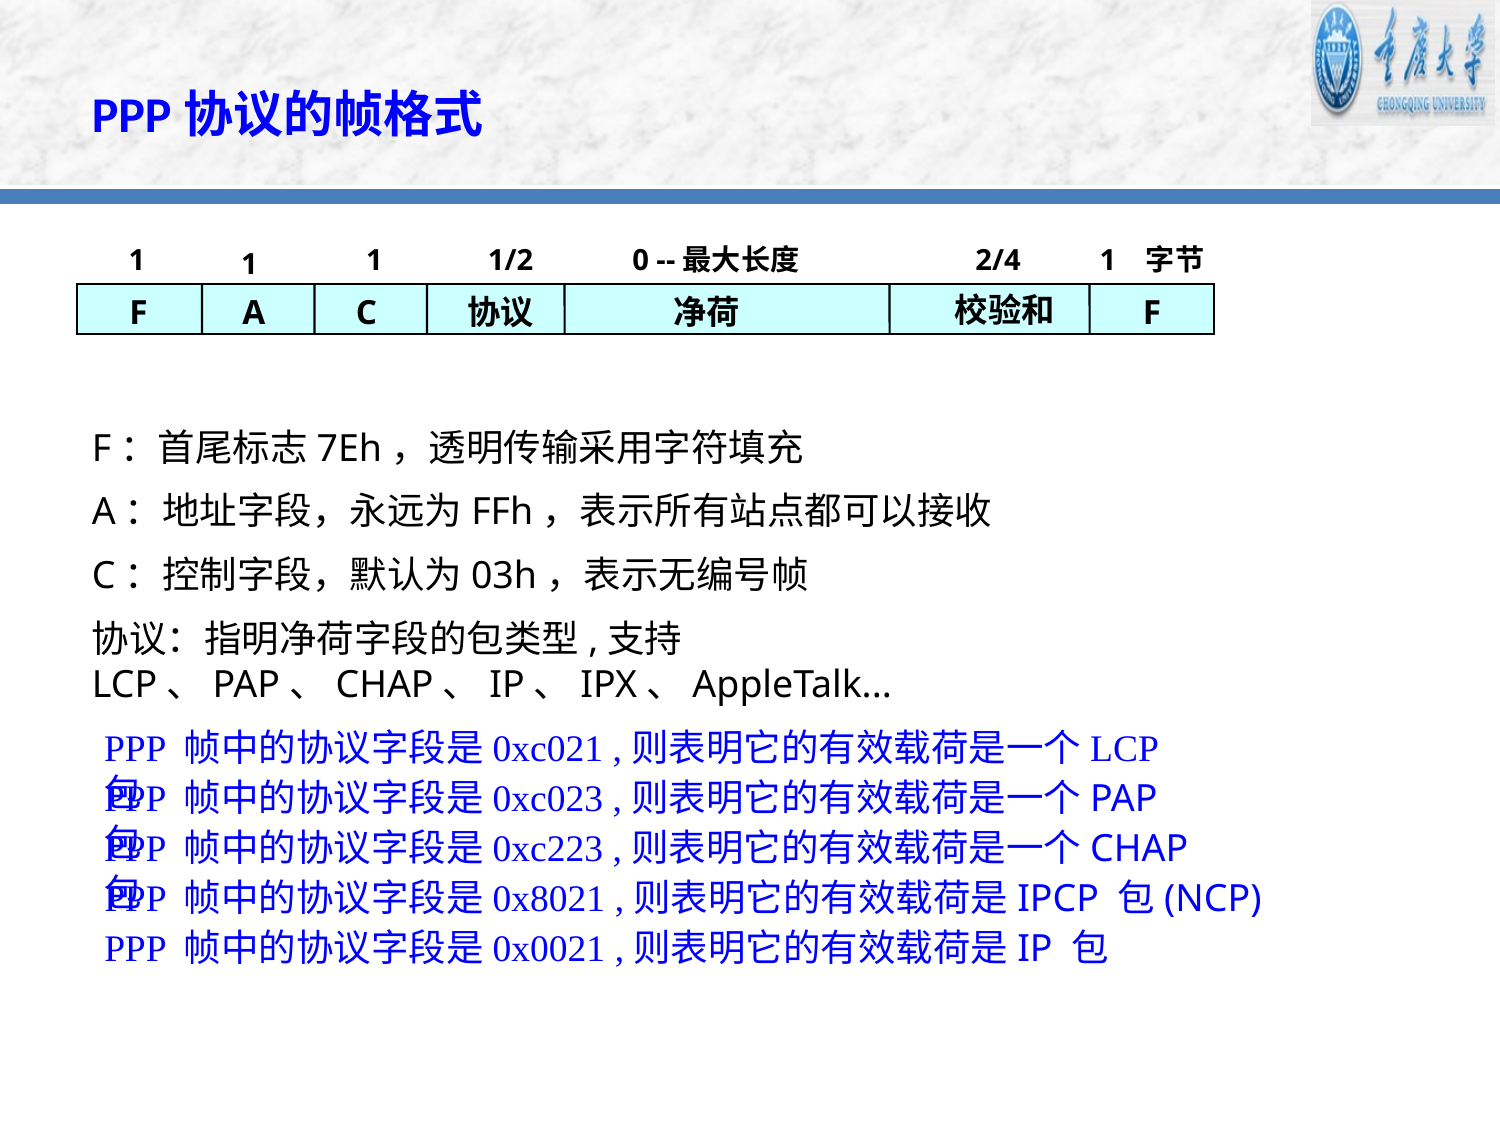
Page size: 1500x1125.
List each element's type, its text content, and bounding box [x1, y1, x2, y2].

text_box PPP协议的帧格式 [76, 74, 1352, 150]
text_box F：首尾标志7Eh，透明传输采用字符填充 A：地址字段，永远为FFh，表示所有站点都可以接收 C：控制字段，默认为03h，表示无编号帧 协议：指明净荷字段的包类型,支持LCP、PAP、CHAP、IP、IPX、AppleTalk... [77, 416, 1402, 713]
text_box PPP 帧中的协议字段是0xc023 ,则表明它的有效载荷是一个PAP 包 [89, 766, 1227, 871]
text_box PPP 帧中的协议字段是0x8021 ,则表明它的有效载荷是IPCP 包(NCP) [1227, 866, 1315, 916]
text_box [76, 233, 1215, 340]
picture [1311, 0, 1495, 126]
text_box PPP 帧中的协议字段是0x0021 ,则表明它的有效载荷是IP 包 [89, 916, 1315, 976]
text_box PPP 帧中的协议字段是0xc223 ,则表明它的有效载荷是一个CHAP包 [89, 871, 1227, 916]
text_box PPP 帧中的协议字段是0xc021 ,则表明它的有效载荷是一个LCP 包 [89, 716, 1227, 766]
